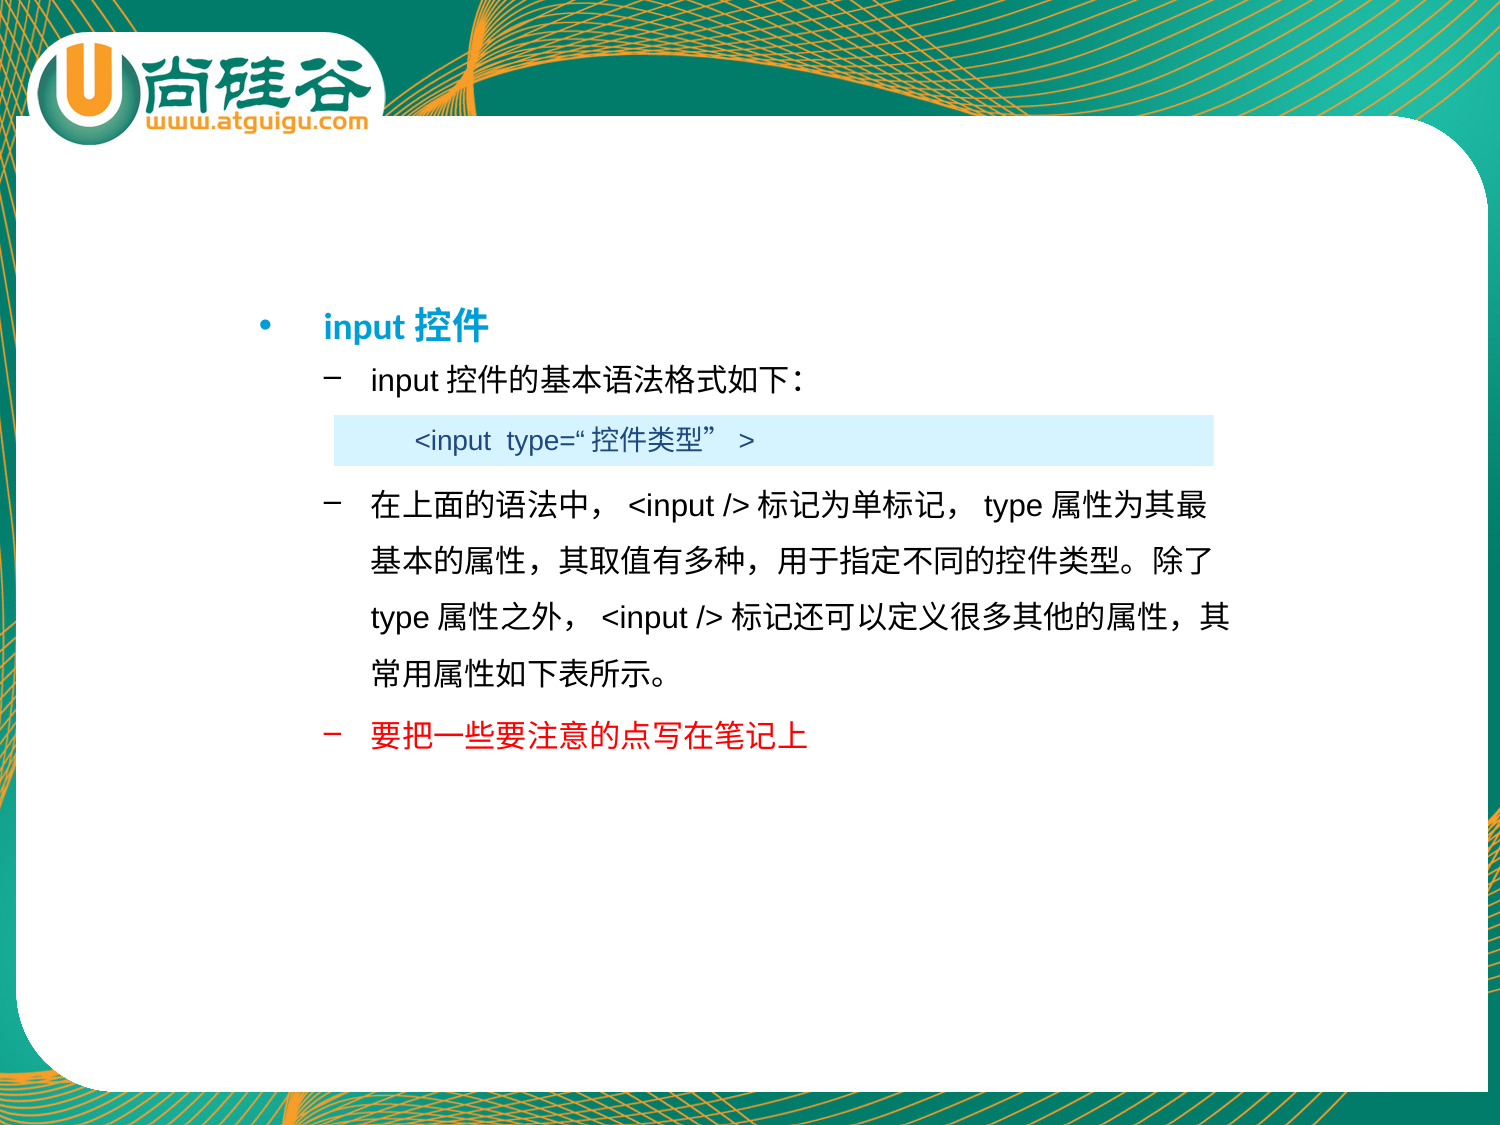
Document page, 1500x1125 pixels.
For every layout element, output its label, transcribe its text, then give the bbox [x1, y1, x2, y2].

text_box input控件的基本语法格式如下： 在上面的语法中，<input />标记为单标记，type属性为其最基本的属性，其取值有多种，用于指定不同的控件类型。除了type属性之外，<input />标记还可以定义很多其他的属性，其常用属性如下表所示。 要把一些要注意的点写在笔记上 [234, 334, 1247, 957]
picture [0, 0, 1500, 1125]
list input控件 [243, 271, 1257, 895]
text_box [187, 116, 239, 166]
text_box <input type=“控件类型”> [334, 415, 1214, 466]
